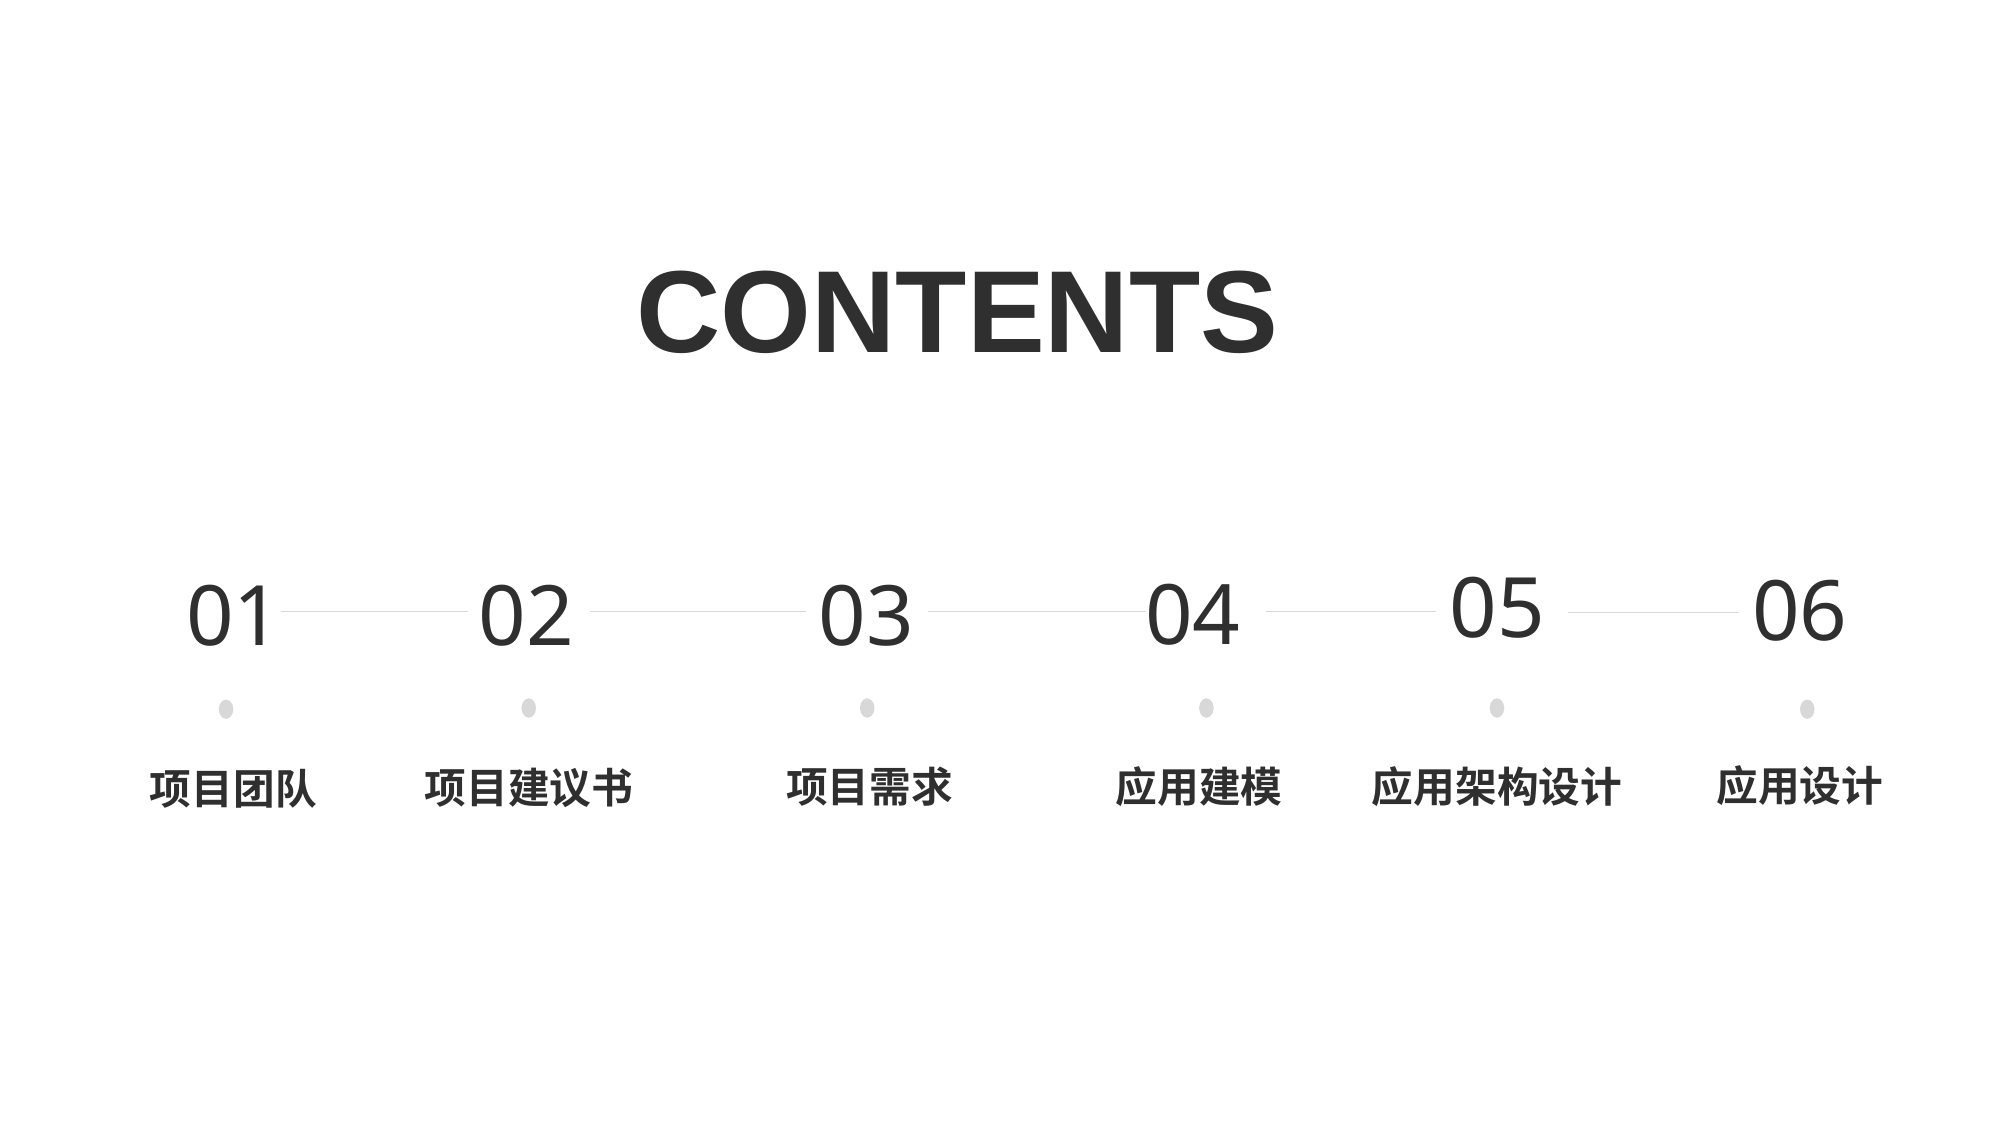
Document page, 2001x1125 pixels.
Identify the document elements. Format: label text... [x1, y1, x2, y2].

text_box 02 [453, 554, 600, 611]
text_box 05 [1429, 546, 1565, 611]
text_box 应用设计 [1669, 752, 1931, 818]
text_box 03 [793, 554, 940, 611]
text_box 06 [1733, 549, 1866, 665]
text_box CONTENTS [460, 228, 1455, 384]
text_box [1798, 698, 1816, 721]
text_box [95, 611, 1644, 830]
text_box 04 [1125, 553, 1261, 611]
text_box 01 [145, 554, 322, 611]
